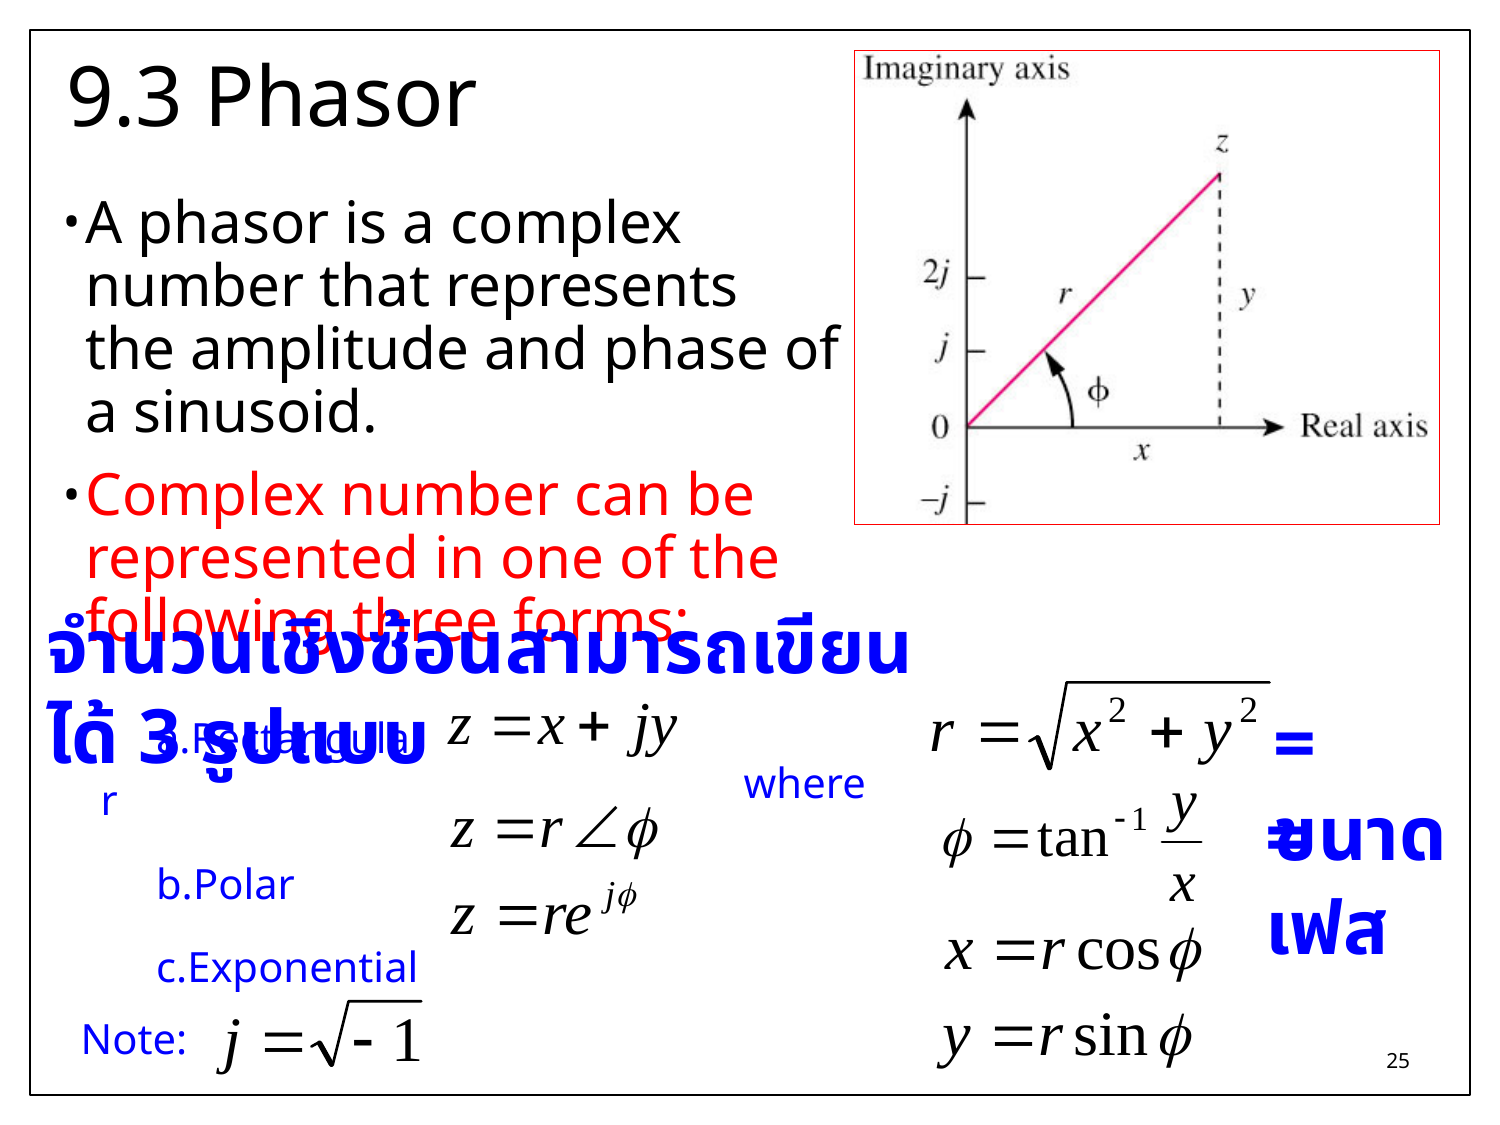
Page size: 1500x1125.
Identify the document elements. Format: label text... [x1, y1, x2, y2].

text_box จำนวนเชิงซ้อนสามารถเขียนได้ 3 รูปแบบ [31, 590, 977, 786]
slide_number 25 [1074, 1024, 1425, 1100]
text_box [438, 866, 651, 951]
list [854, 50, 1440, 526]
text_box = เฟส [1250, 782, 1439, 978]
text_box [435, 693, 691, 770]
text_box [926, 996, 1207, 1083]
title 9.3 Phasor [51, 0, 1404, 185]
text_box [934, 764, 1216, 910]
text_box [201, 987, 433, 1089]
list A phasor is a complex number that represents the amplitude and phase of a sinusoid. Complex number can be represented in one of the following three forms: [42, 185, 855, 590]
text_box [438, 790, 669, 873]
text_box = ขนาด [1290, 687, 1476, 883]
text_box Rectangular Polar Exponential [85, 786, 436, 999]
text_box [919, 666, 1285, 784]
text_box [932, 911, 1218, 997]
text_box where [728, 786, 924, 815]
text_box Note: [65, 1005, 195, 1070]
